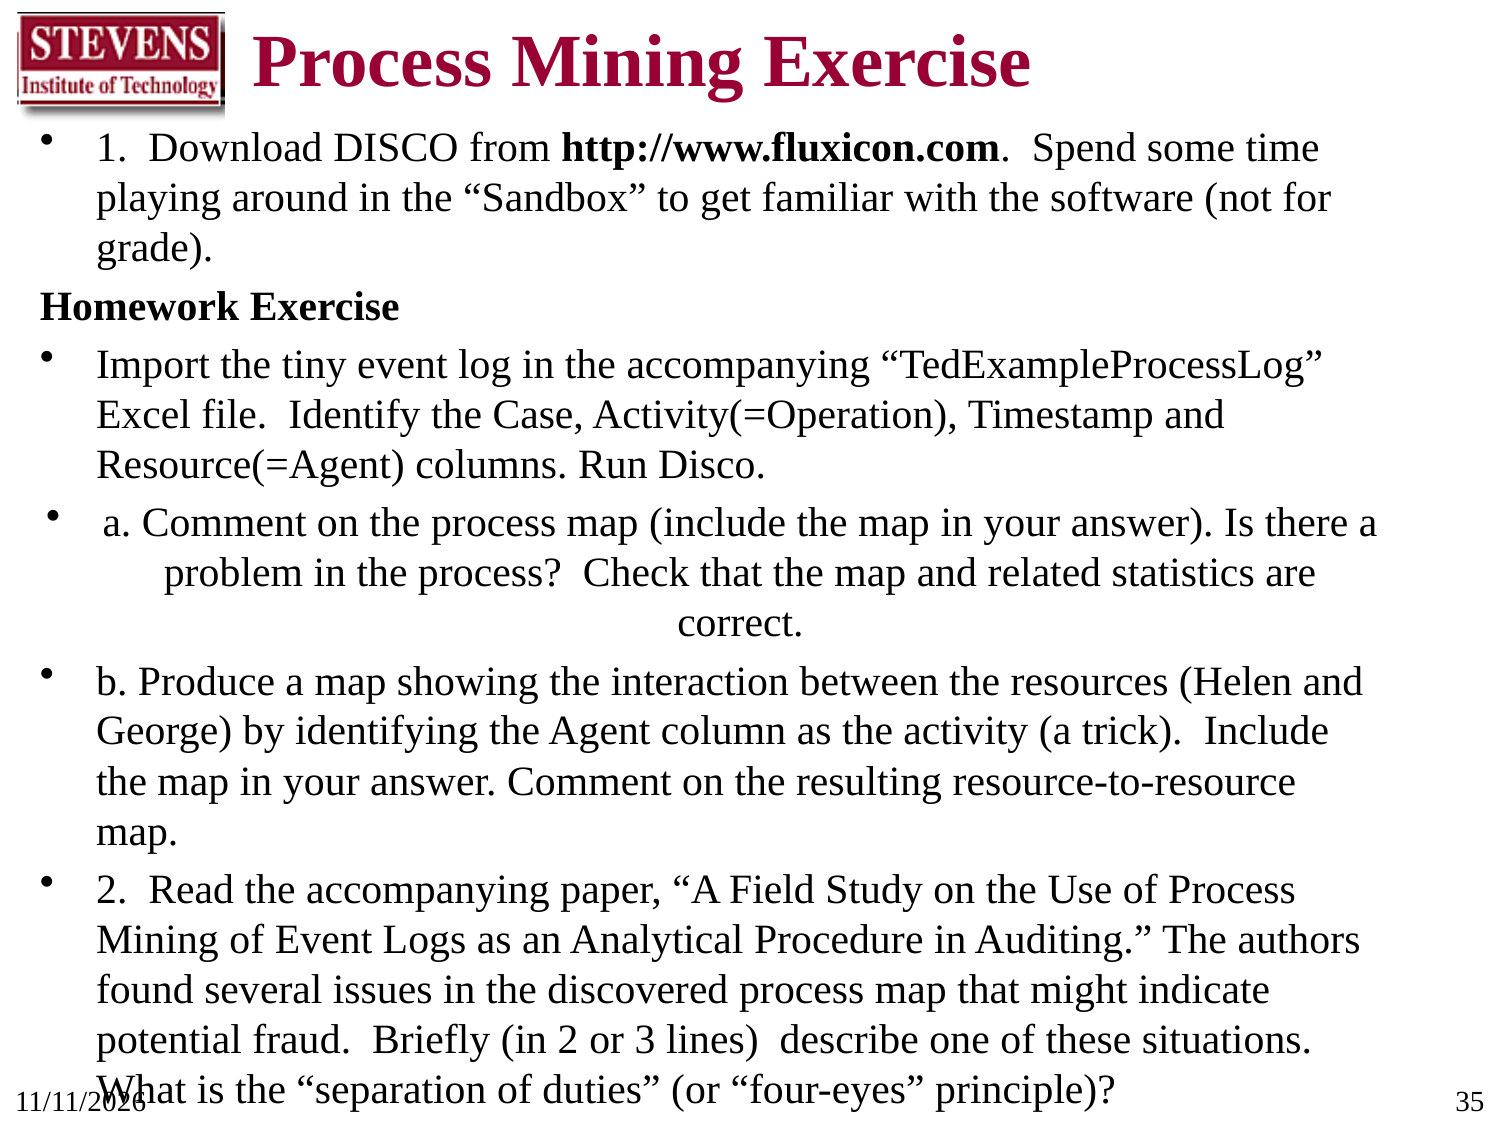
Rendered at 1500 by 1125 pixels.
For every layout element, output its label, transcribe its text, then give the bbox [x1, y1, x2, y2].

slide_number 35 [1287, 1074, 1500, 1125]
list 1. Download DISCO from http://www.fluxicon.com. Spend some time playing around in the “Sandbox” to get familiar with the software (not for grade). Homework Exercise Import the tiny event log in the accompanying “TedExampleProcessLog” Excel file. Identify the Case, Activity(=Operation), Timestamp and Resource(=Agent) columns. Run Disco. a. Comment on the process map (include the map in your answer). Is there a problem in the process? Check that the map and related statistics are correct. b. Produce a map showing the interaction between the resources (Helen and George) by identifying the Agent column as the activity (a trick). Include the map in your answer. Comment on the resulting resource-to-resource map. 2. Read the accompanying paper, “A Field Study on the Use of Process Mining of Event Logs as an Analytical Procedure in Auditing.” The authors found several issues in the discovered process map that might indicate potential fraud. Briefly (in 2 or 3 lines) describe one of these situations. What is the “separation of duties” (or “four-eyes” principle)? [24, 112, 1400, 1075]
title Process Mining Exercise [237, 12, 1500, 100]
picture [17, 12, 225, 137]
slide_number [0, 1074, 313, 1125]
